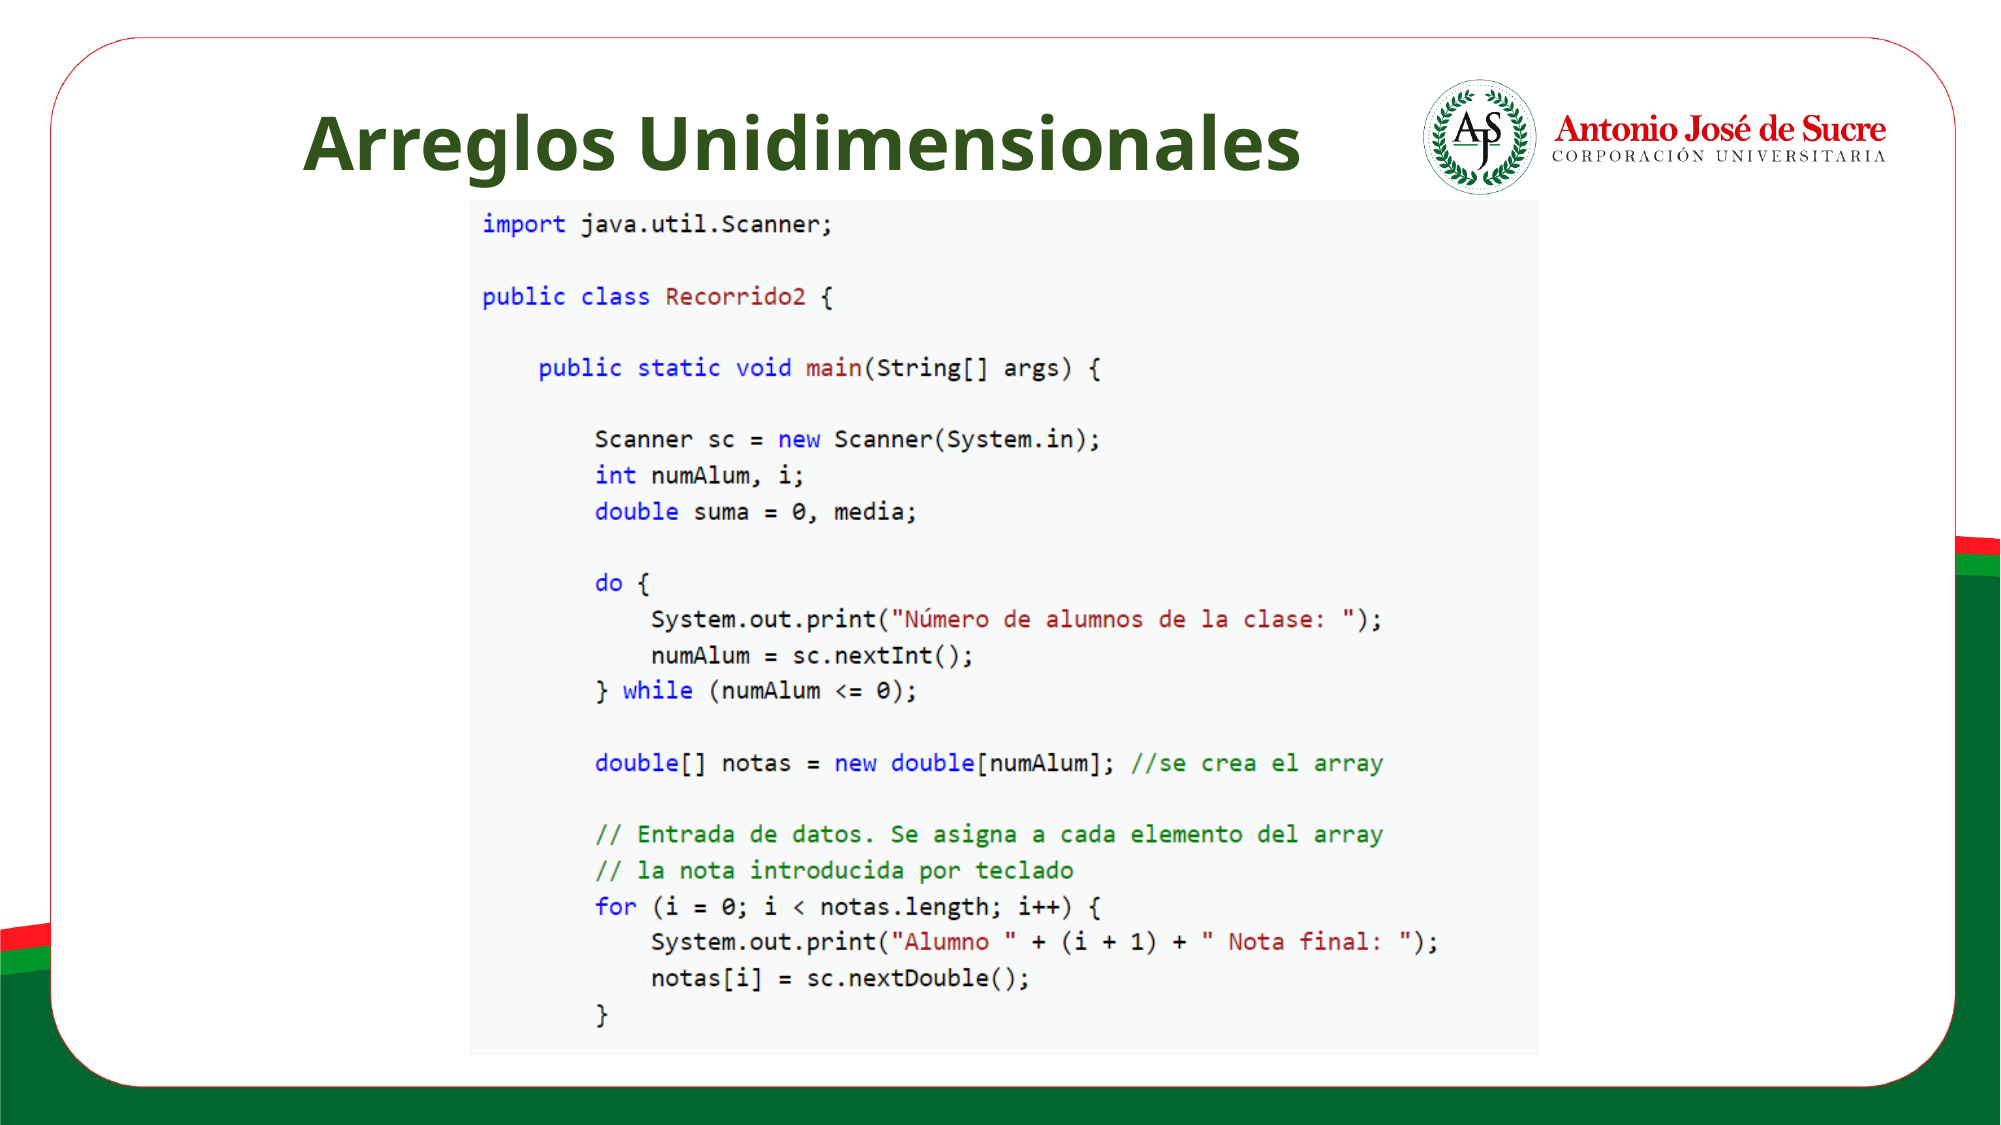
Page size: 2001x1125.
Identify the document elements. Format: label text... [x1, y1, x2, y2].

text_box Arreglos Unidimensionales [225, 98, 1382, 244]
picture [0, 0, 2001, 1125]
